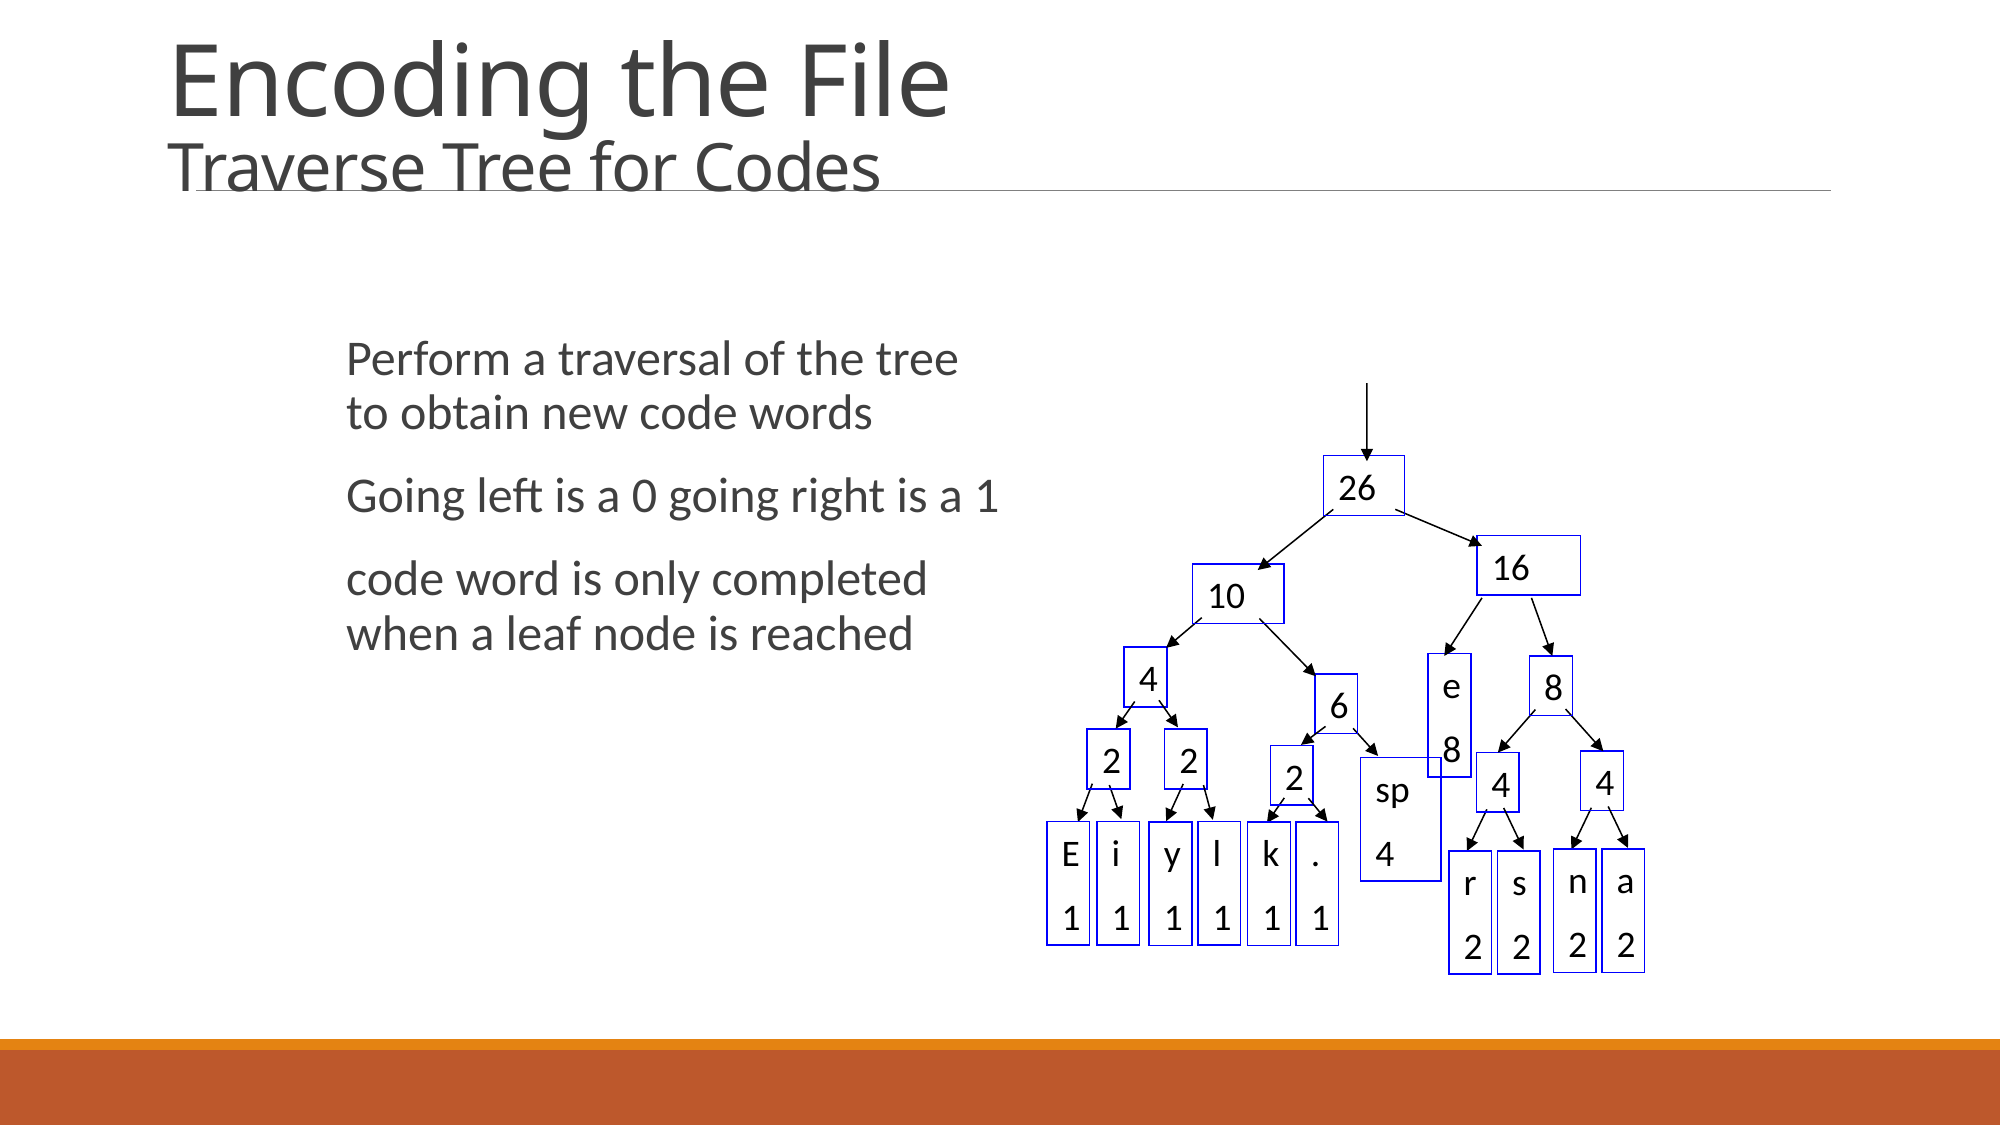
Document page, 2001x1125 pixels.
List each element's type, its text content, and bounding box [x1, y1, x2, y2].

title Encoding the File Traverse Tree for Codes [152, 24, 1853, 213]
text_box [1046, 382, 1645, 946]
list Perform a traversal of the tree to obtain new code words Going left is a 0 going right is a 1 code word is only completed when a leaf node is reached [331, 324, 1004, 1000]
